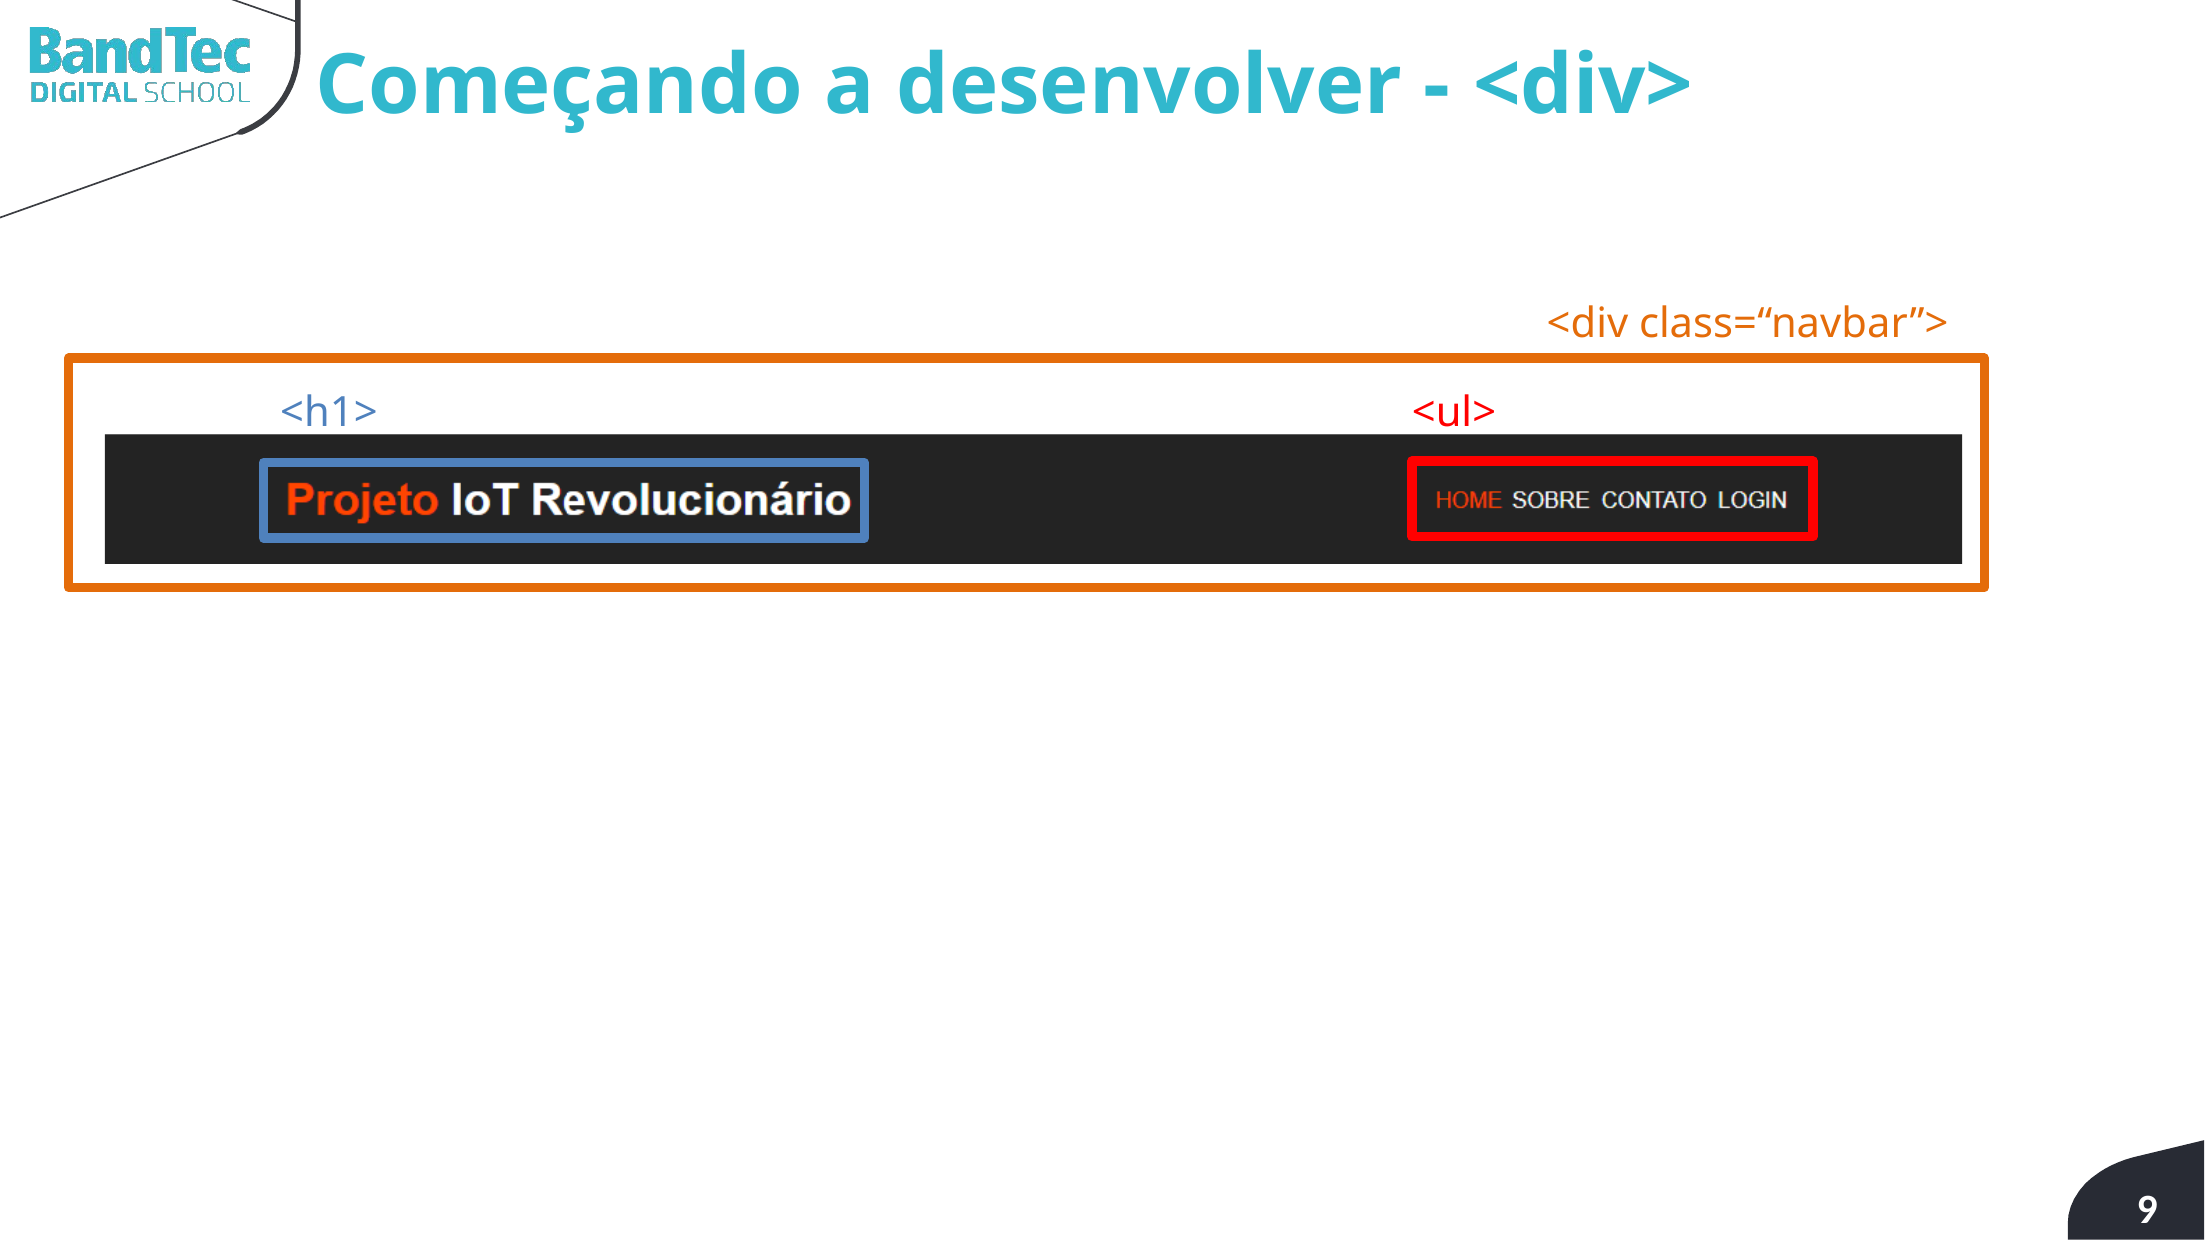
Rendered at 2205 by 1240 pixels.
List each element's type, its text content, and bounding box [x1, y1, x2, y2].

text_box 9 [2121, 1173, 2180, 1240]
text_box <h1> [265, 377, 393, 431]
text_box <div class=“navbar”> [1531, 288, 1964, 353]
picture [29, 27, 250, 110]
text_box <ul> [1397, 377, 1512, 431]
text_box [67, 356, 1986, 590]
picture [104, 433, 1963, 565]
title Começando a desenvolver - <div> [315, 29, 1963, 135]
